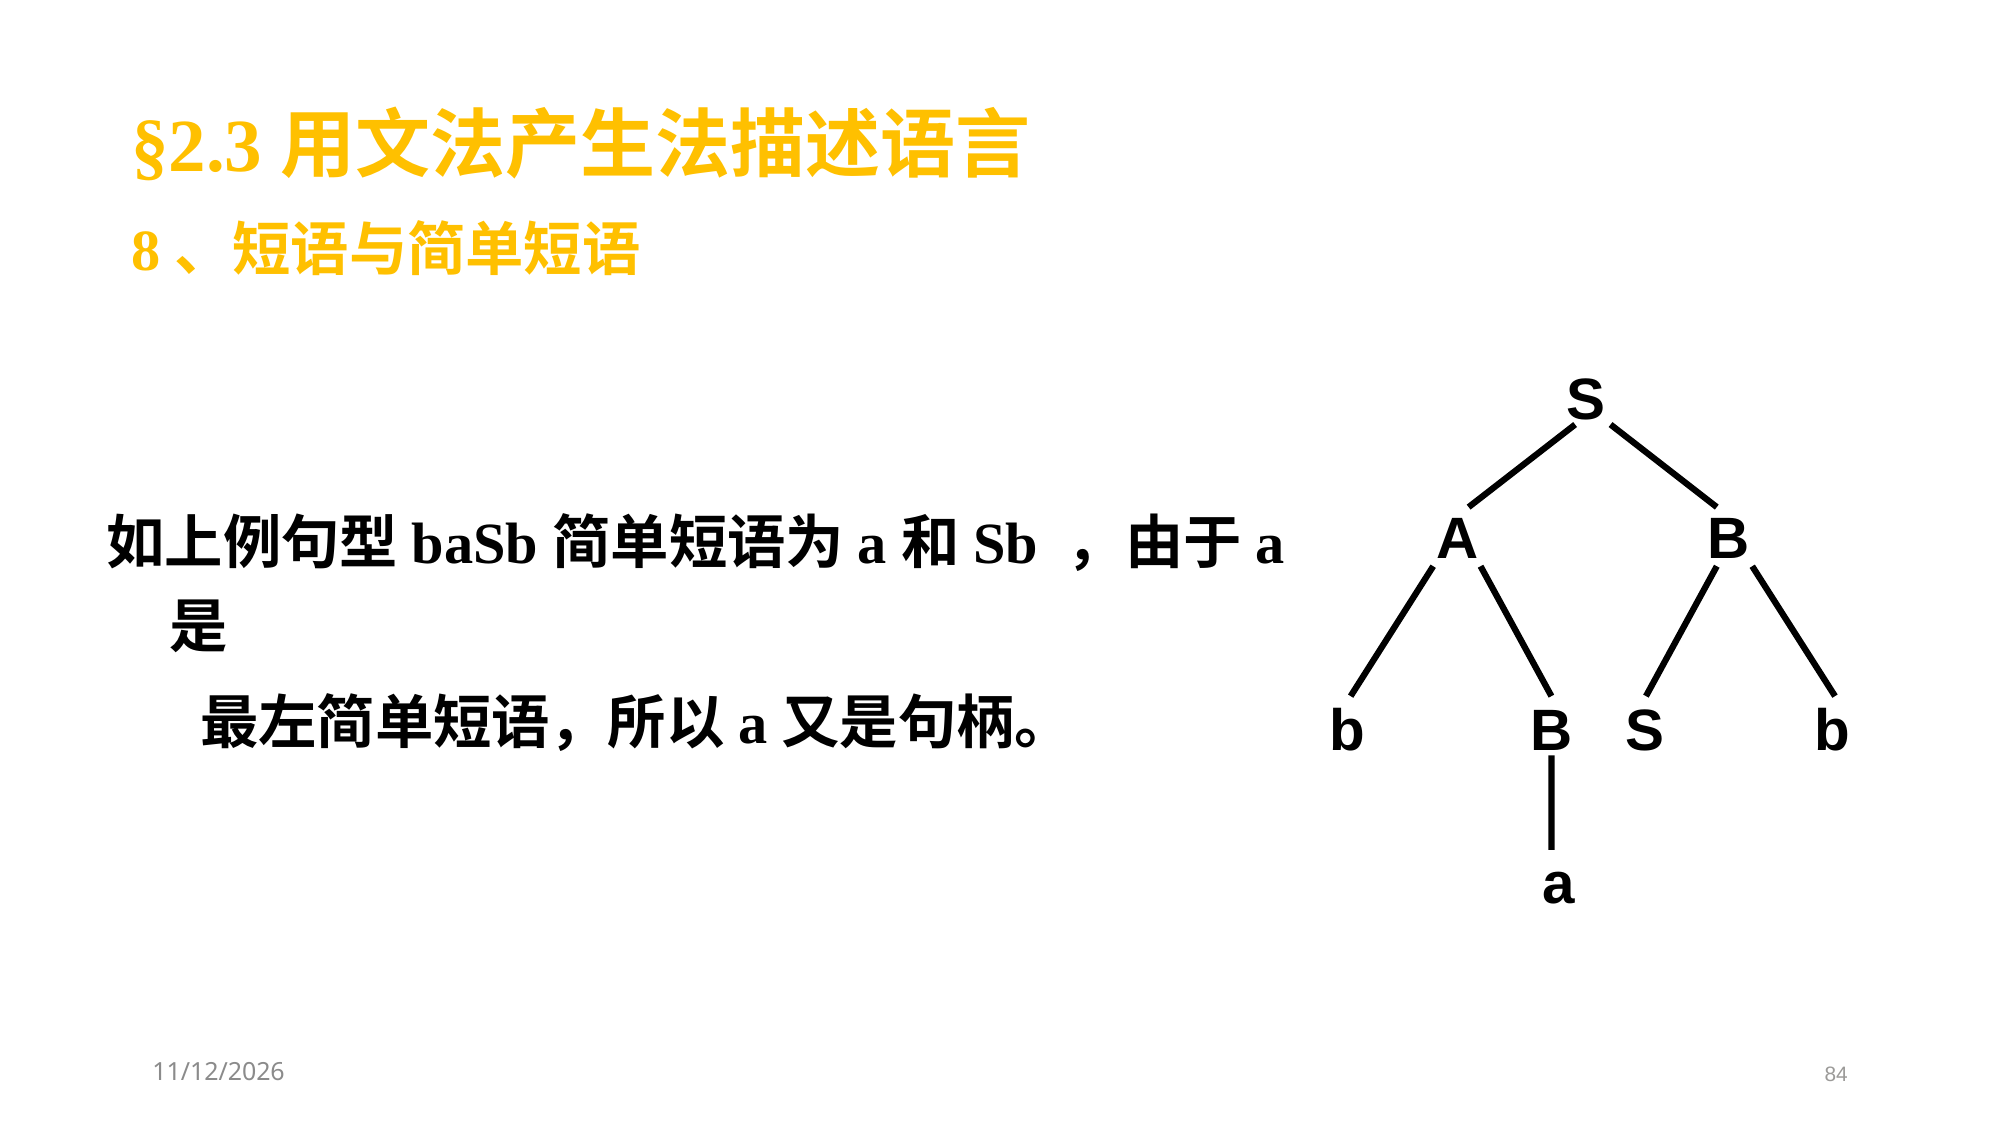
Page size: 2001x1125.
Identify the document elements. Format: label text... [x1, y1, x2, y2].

text_box 如上例句型baSb简单短语为a和Sb ，由于a是 最左简单短语，所以a又是句柄。 [85, 484, 1313, 727]
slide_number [137, 1042, 588, 1103]
slide_number 84 [1412, 1042, 1863, 1103]
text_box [1315, 353, 1894, 923]
text_box §2.3用文法产生法描述语言 8、短语与简单短语 [110, 71, 1561, 321]
